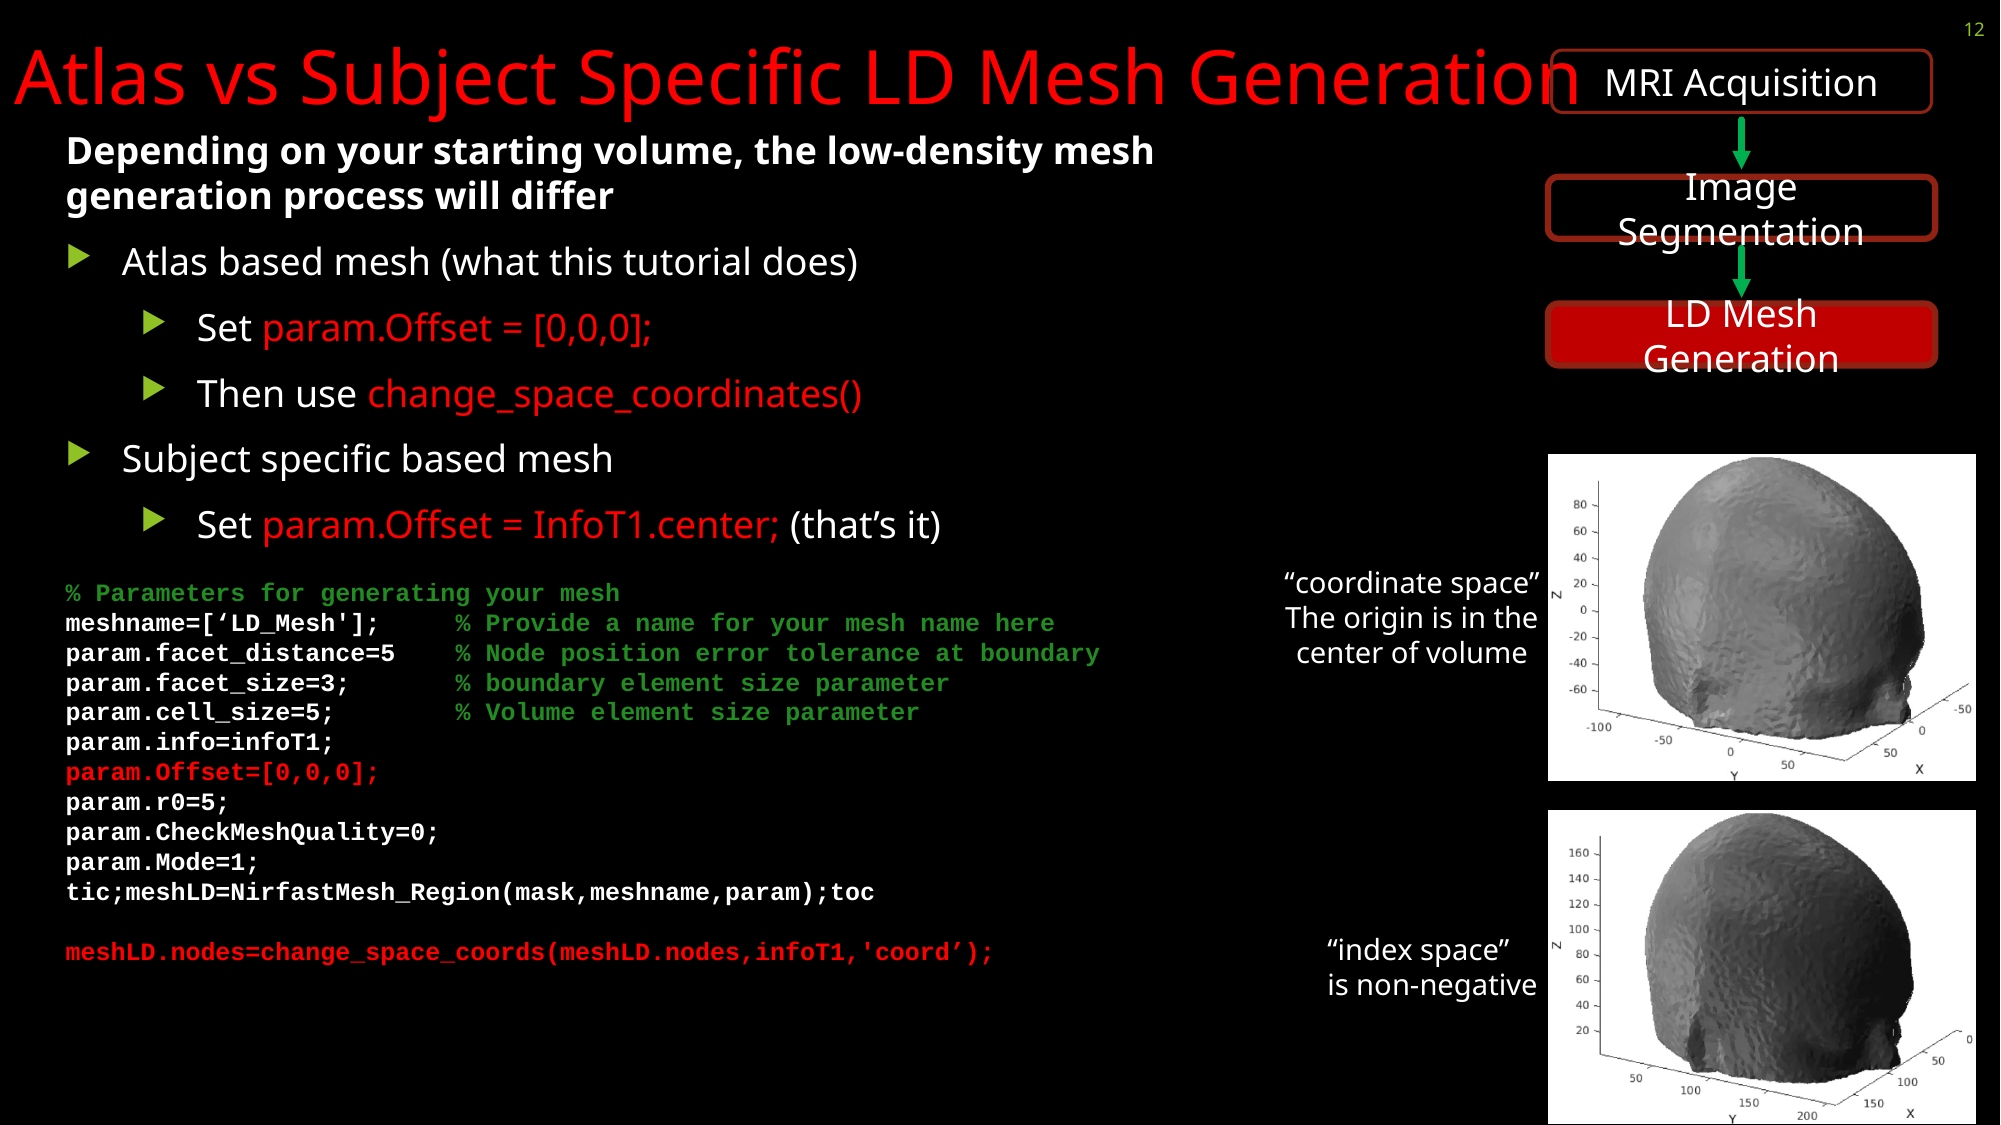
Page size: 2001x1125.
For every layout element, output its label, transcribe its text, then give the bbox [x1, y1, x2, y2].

text_box Depending on your starting volume, the low-density mesh generation process will differ Atlas based mesh (what this tutorial does) Set param.Offset = [0,0,0]; Then use change_space_coordinates() Subject specific based mesh Set param.Offset = InfoT1.center; (that’s it) % Parameters for generating your mesh meshname=[‘LD_Mesh']; % Provide a name for your mesh name here param.facet_distance=5; % Node position error tolerance at boundary param.facet_size=3; % boundary element size parameter param.cell_size=5; % Volume element size parameter param.info=infoT1; param.Offset=[0,0,0]; param.r0=5; param.CheckMeshQuality=0; param.Mode=1; tic;meshLD=NirfastMesh_Region(mask,meshname,param);toc meshLD.nodes=change_space_coords(meshLD.nodes,infoT1,'coord’); [50, 149, 1317, 973]
picture [1547, 453, 1977, 782]
text_box Atlas vs Subject Specific LD Mesh Generation [0, 0, 2000, 149]
picture [1547, 809, 1977, 1125]
text_box “coordinate space” The origin is in the center of volume [1235, 556, 1542, 677]
slide_number 12 [1887, 0, 2000, 61]
text_box LD Mesh Generation [1546, 301, 1937, 367]
text_box “index space” is non-negative [1312, 924, 1542, 1009]
text_box Image Segmentation [1546, 175, 1937, 241]
text_box MRI Acquisition [1550, 48, 1934, 114]
